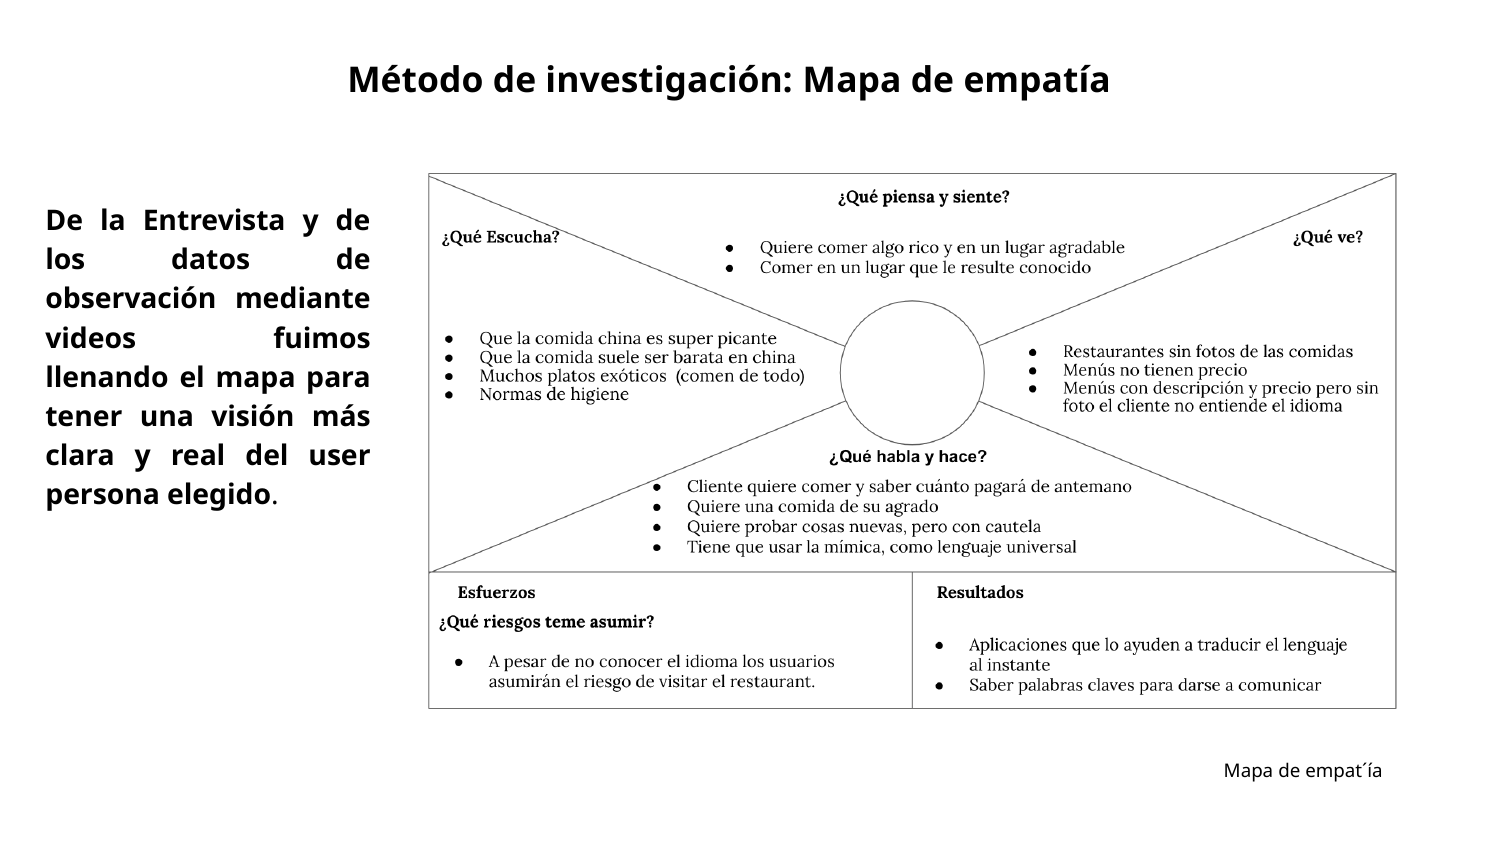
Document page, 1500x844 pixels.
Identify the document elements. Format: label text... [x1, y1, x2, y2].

picture [420, 164, 1408, 718]
title Método de investigación: Mapa de empatía [30, 20, 1429, 115]
subtitle De la Entrevista y de los datos de observación mediante videos fuimos llenando el mapa para tener una visión más clara y real del user persona elegido. [30, 182, 386, 554]
text_box Mapa de empat´ía [1099, 742, 1398, 795]
